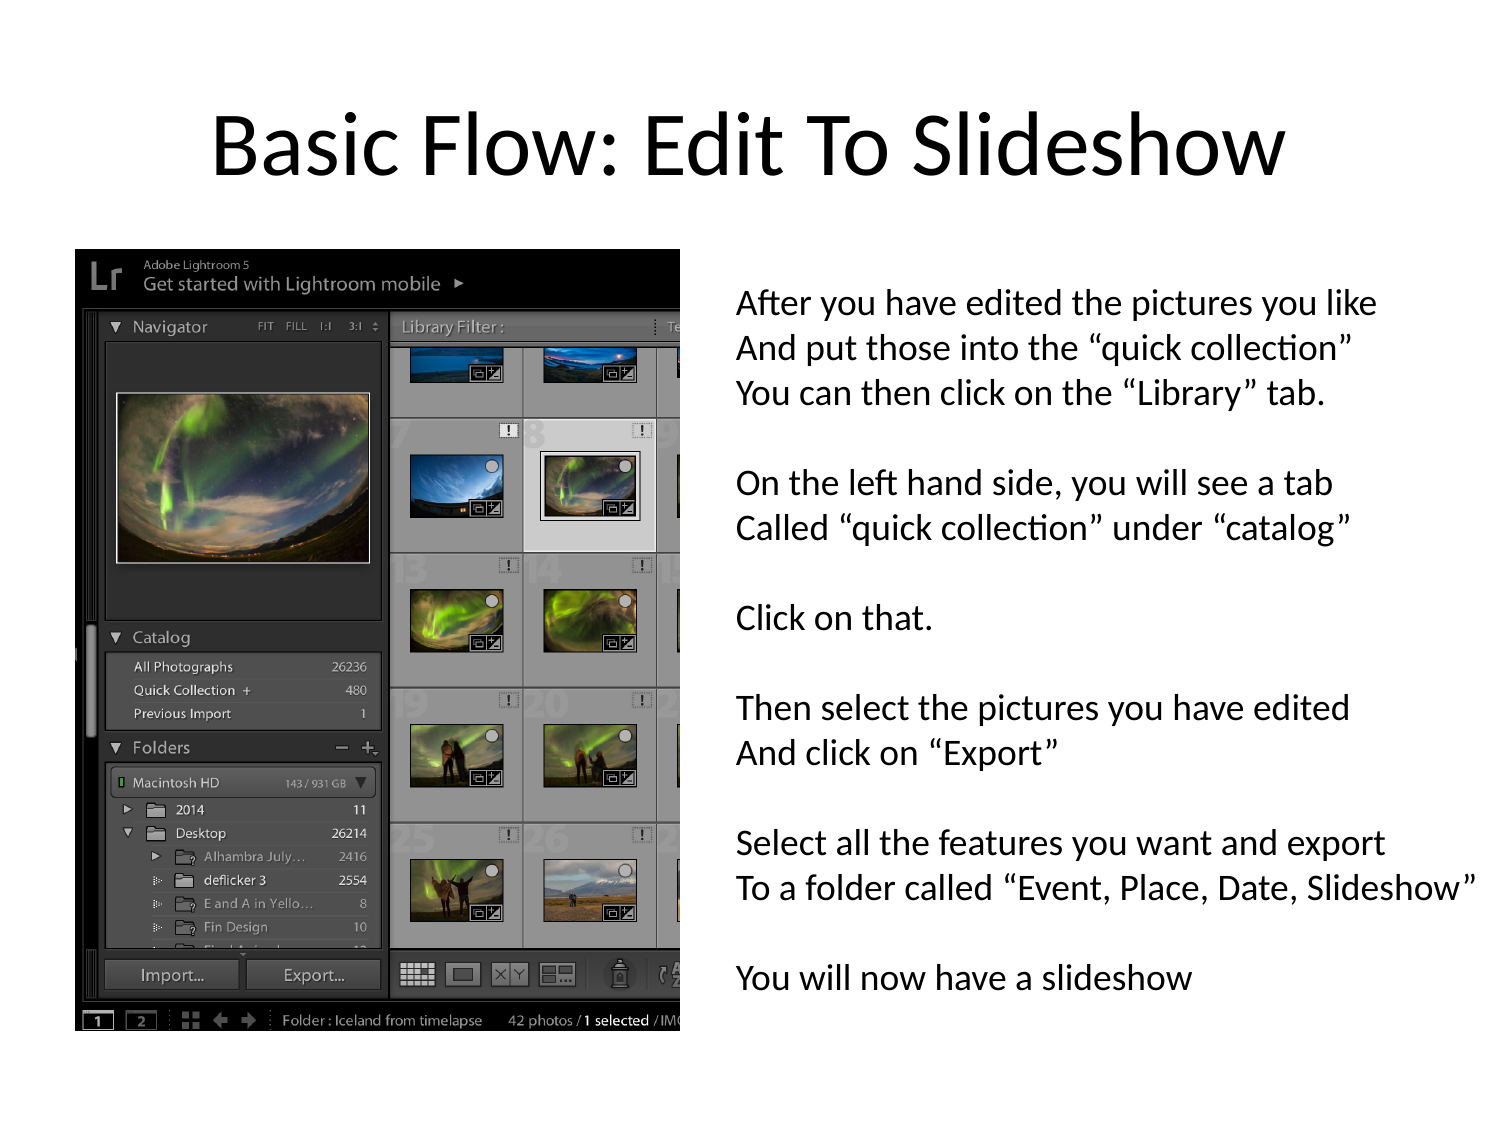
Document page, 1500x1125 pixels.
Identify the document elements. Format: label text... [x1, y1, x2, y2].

picture [74, 249, 681, 1031]
text_box Basic Flow: Edit To Slideshow [74, 45, 1425, 233]
text_box After you have edited the pictures you like And put those into the “quick collection” You can then click on the “Library” tab. On the left hand side, you will see a tab Called “quick collection” under “catalog” Click on that. Then select the pictures you have edited And click on “Export” Select all the features you want and export To a folder called “Event, Place, Date, Slideshow” You will now have a slideshow [721, 270, 1494, 1006]
